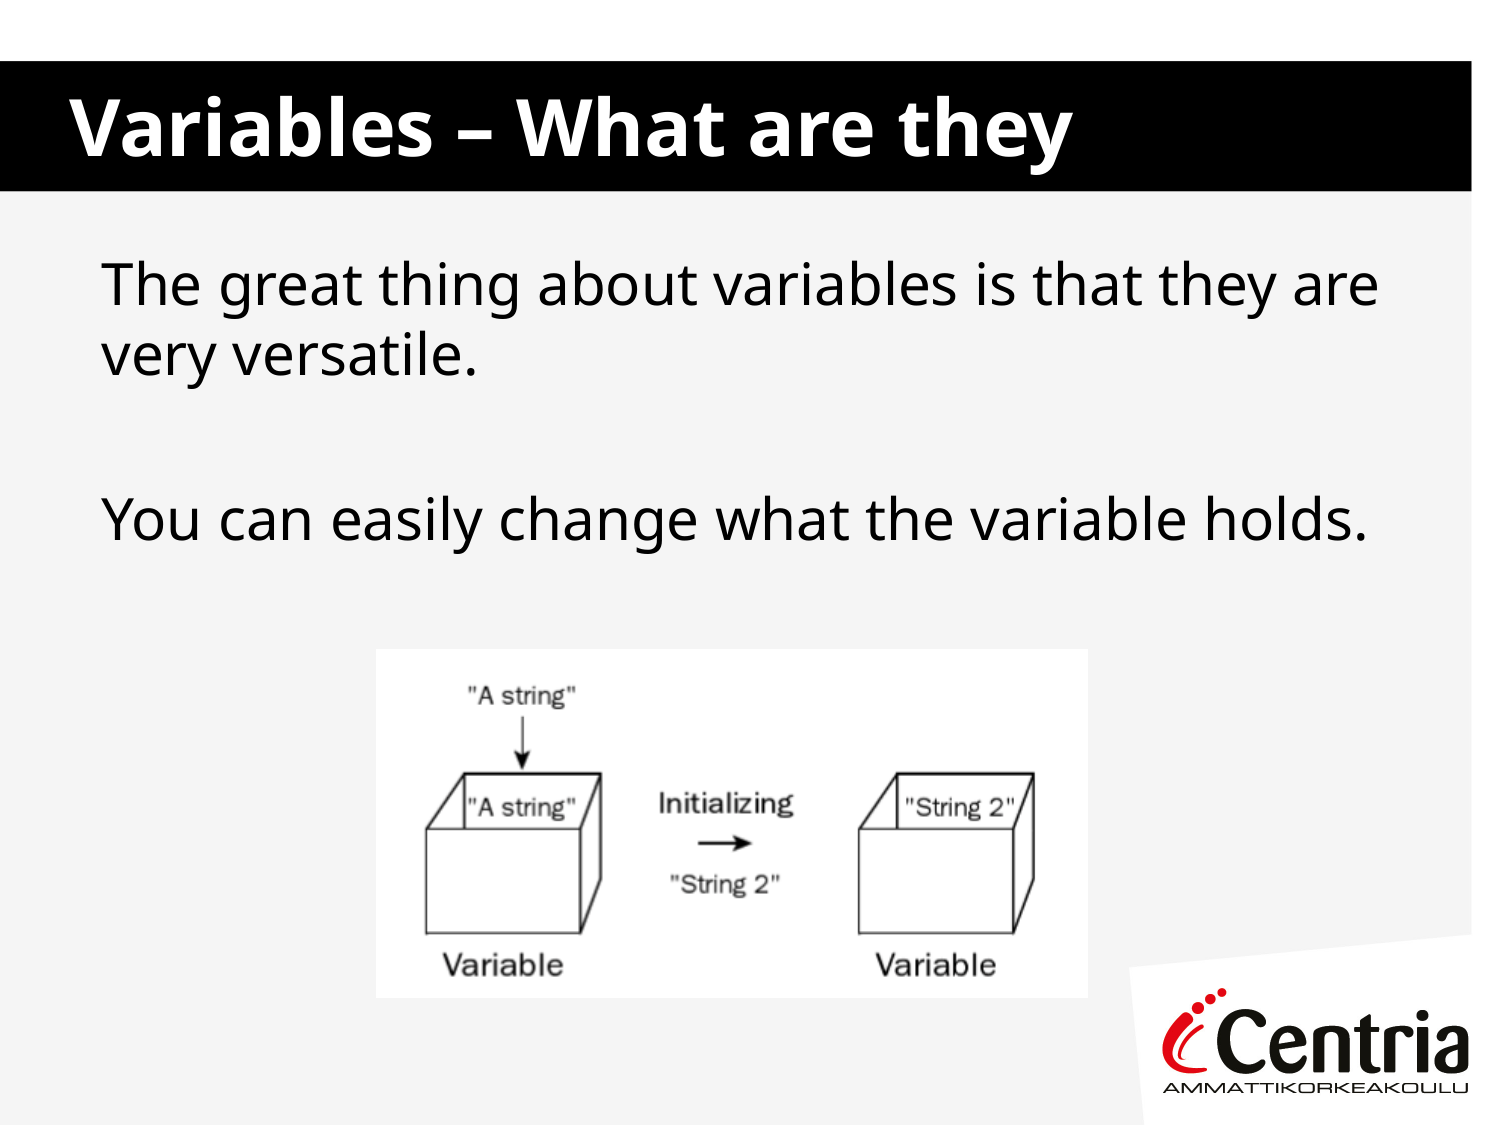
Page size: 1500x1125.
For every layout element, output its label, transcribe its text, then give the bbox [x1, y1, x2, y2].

list The great thing about variables is that they are very versatile. You can easily change what the variable holds. [86, 239, 1410, 453]
picture [0, 0, 1500, 1125]
title Variables – What are they [54, 75, 1410, 181]
